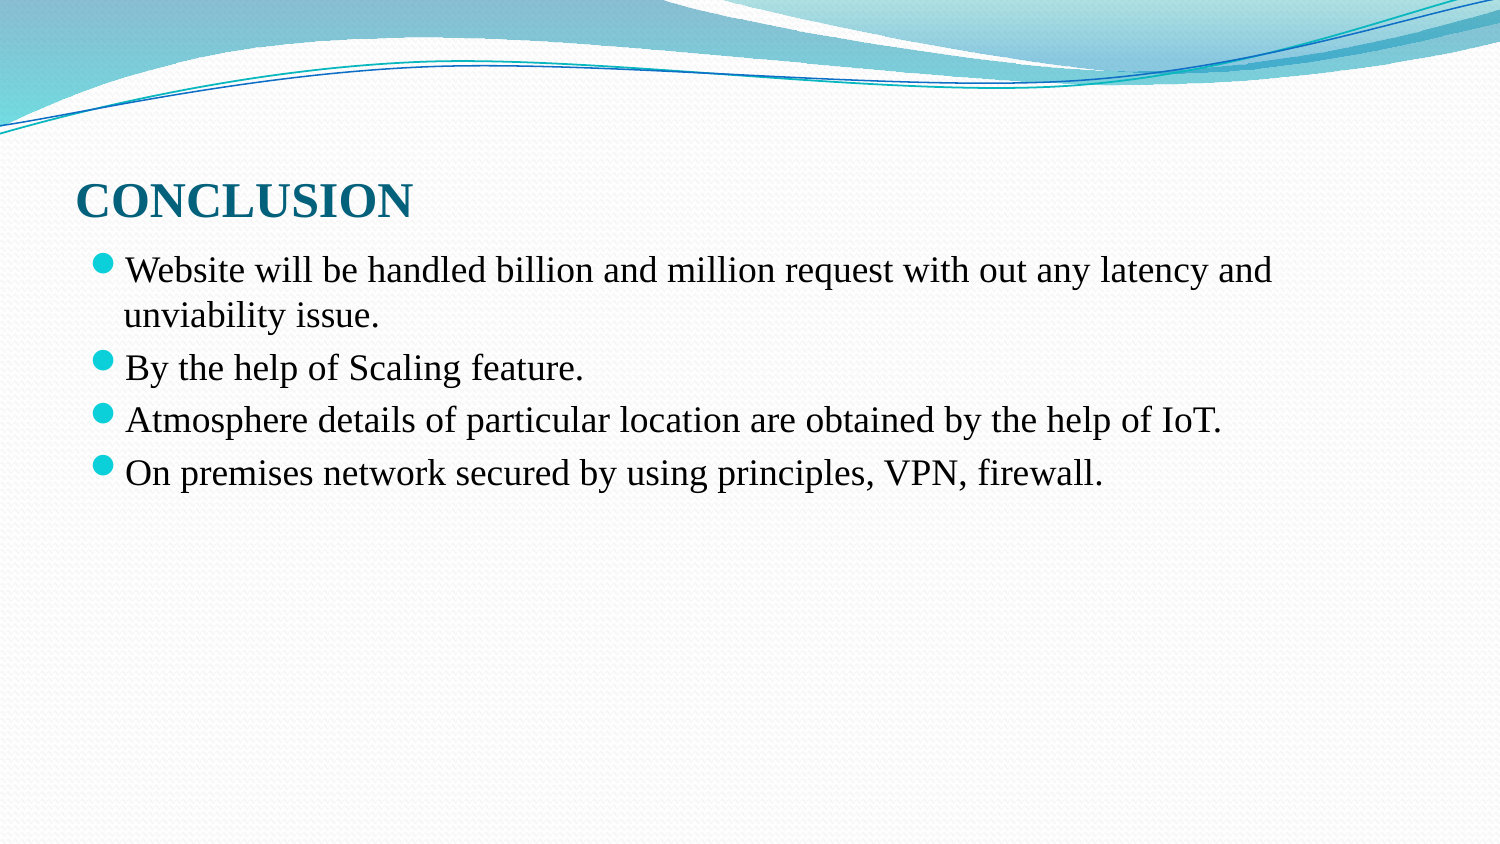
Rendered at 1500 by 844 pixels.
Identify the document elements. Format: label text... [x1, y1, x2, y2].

title CONCLUSION [75, 86, 1425, 228]
list Website will be handled billion and million request with out any latency and unviability issue. By the help of Scaling feature. Atmosphere details of particular location are obtained by the help of IoT. On premises network secured by using principles, VPN, firewall. [75, 238, 1425, 779]
